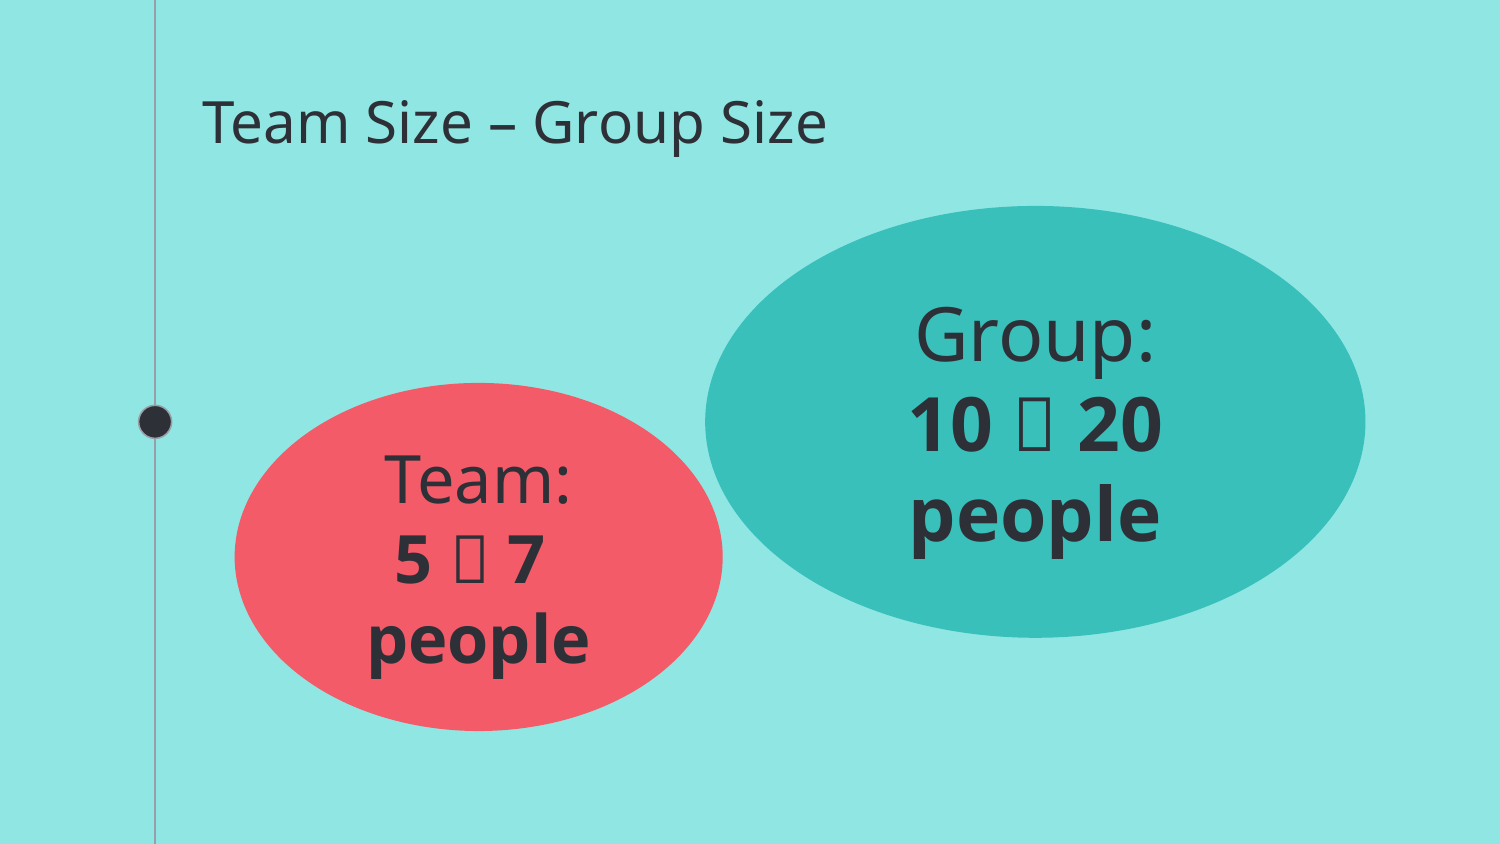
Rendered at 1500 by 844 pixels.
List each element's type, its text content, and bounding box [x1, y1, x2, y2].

title Team Size – Group Size [187, 68, 1455, 170]
text_box Team: 5  7 people [234, 382, 723, 732]
text_box Group: 10  20 people [705, 205, 1366, 638]
